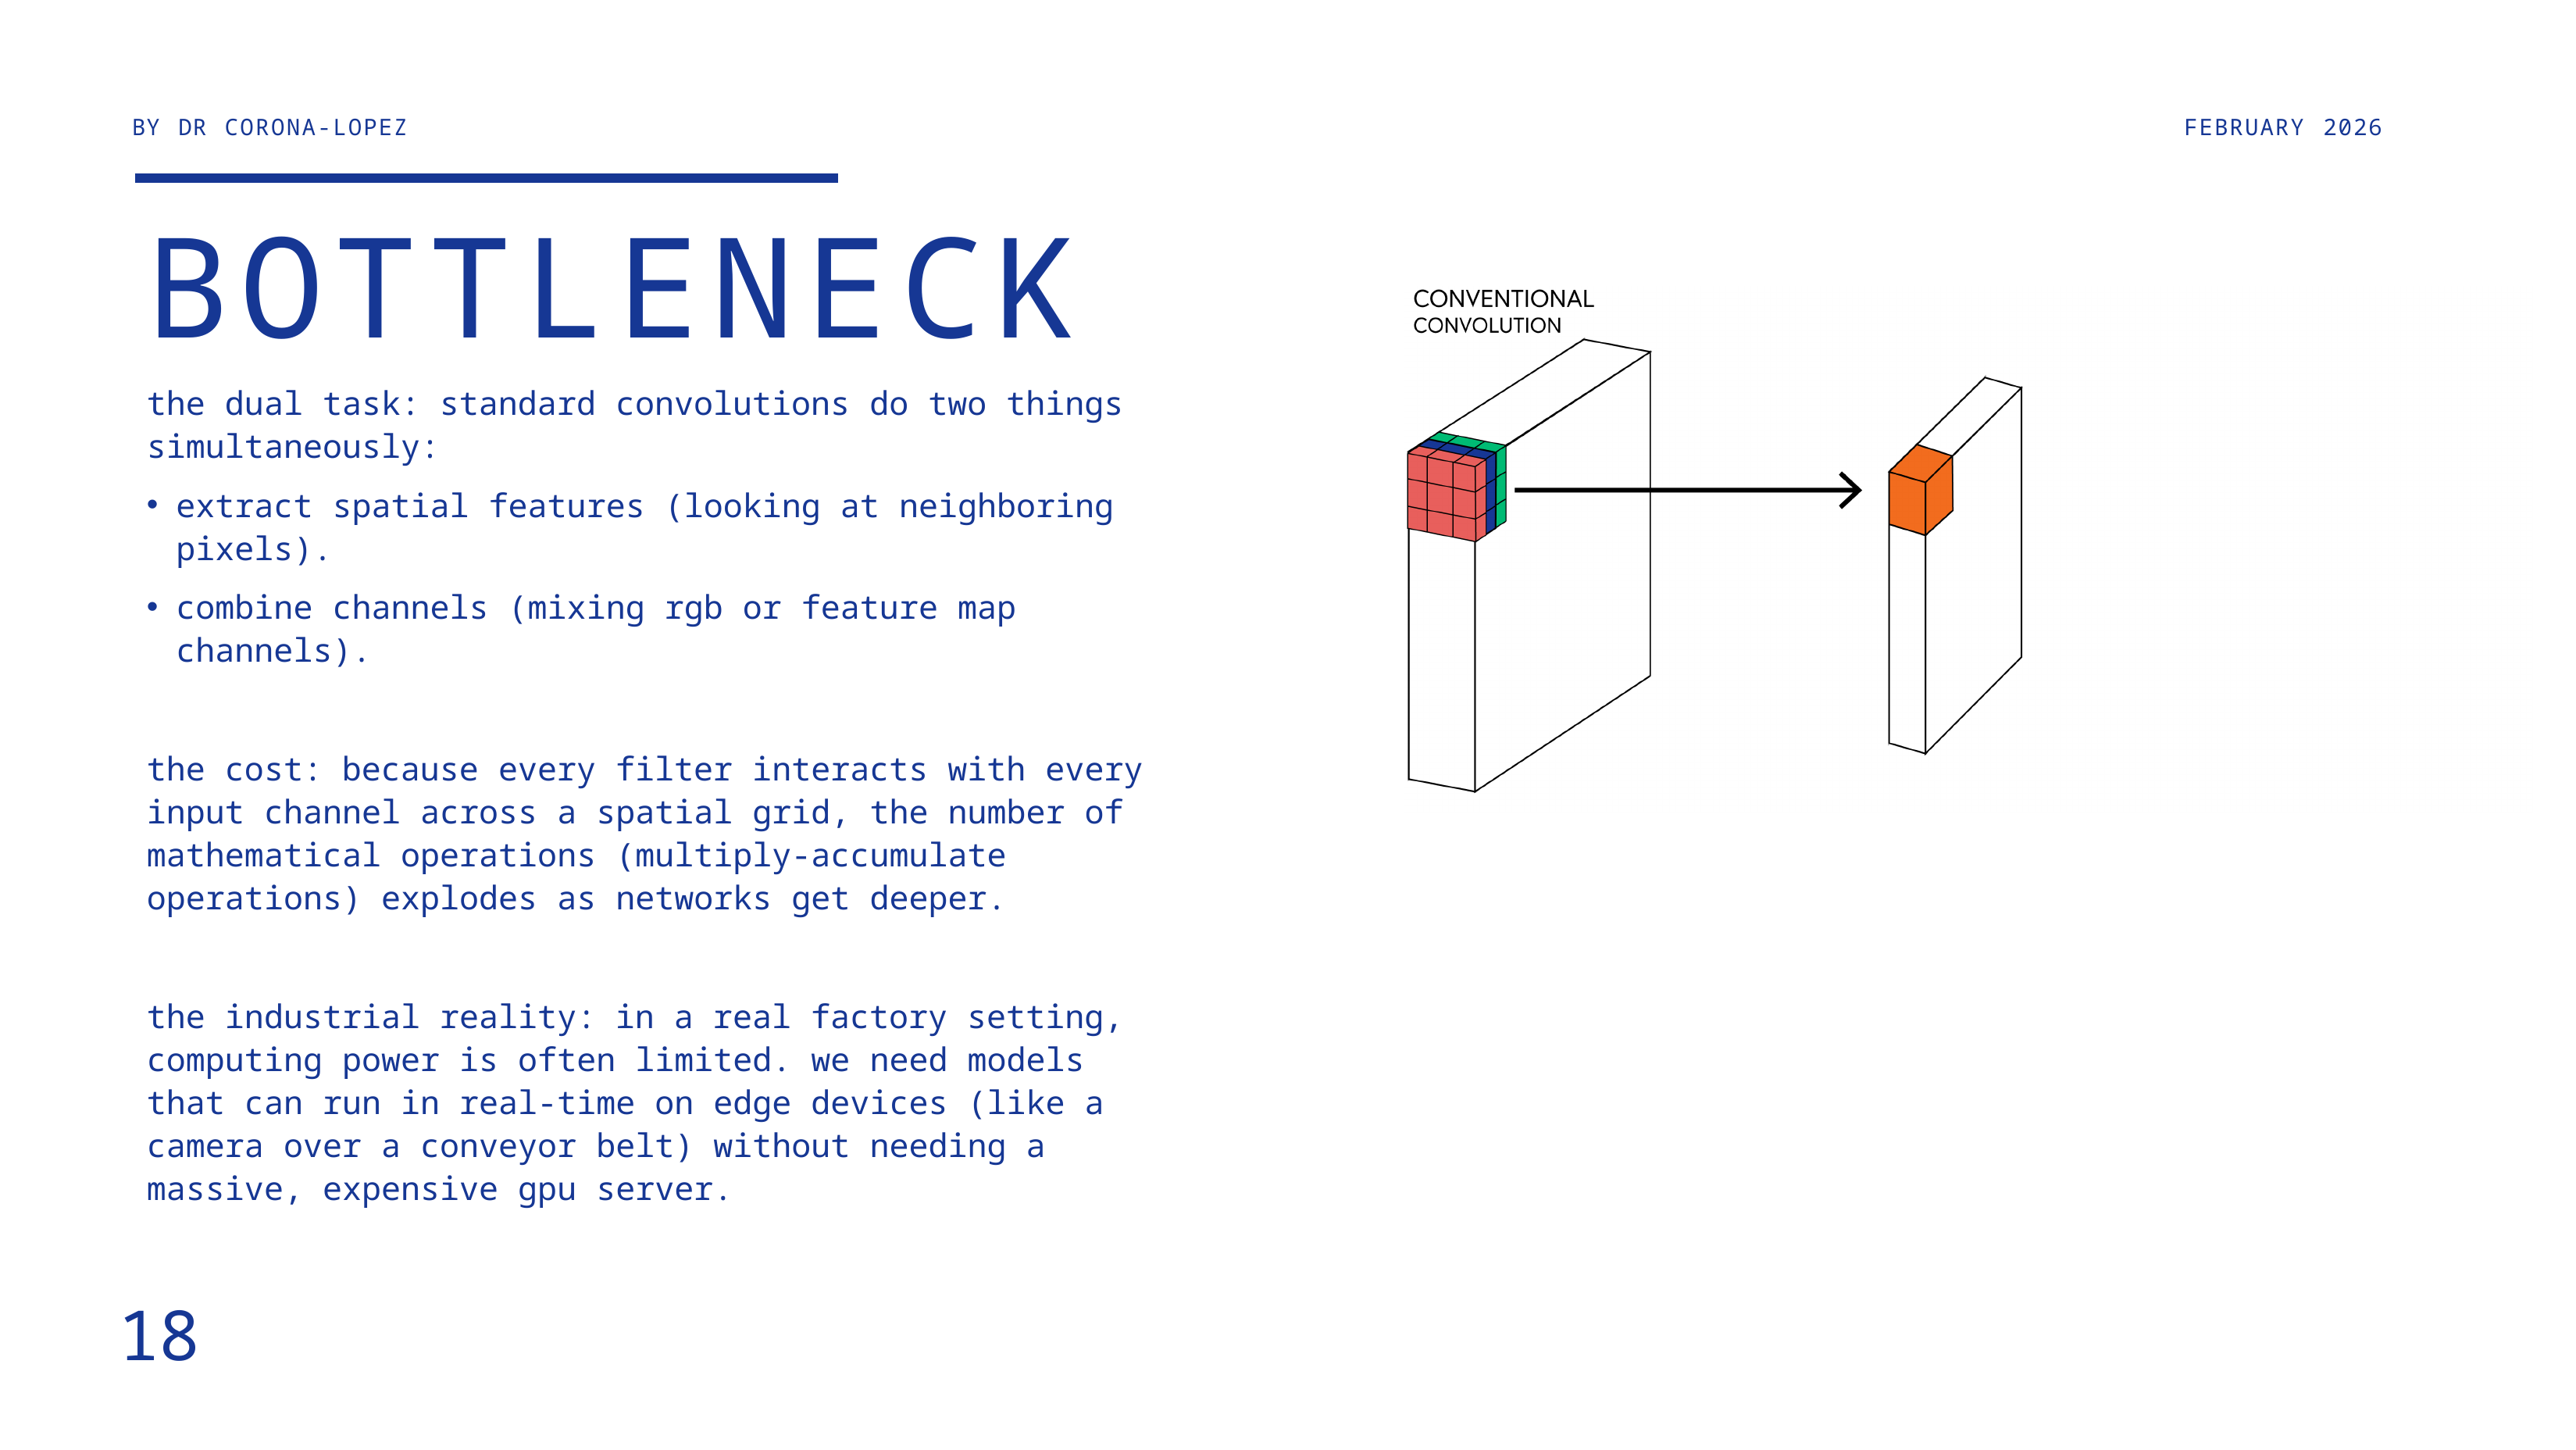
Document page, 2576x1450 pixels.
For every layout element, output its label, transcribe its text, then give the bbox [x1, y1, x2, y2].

text_box 18 [116, 1288, 209, 1374]
text_box FEBRUARY 2026 [2182, 111, 2447, 141]
text_box the dual task: standard convolutions do two things simultaneously: extract spatial features (looking at neighboring pixels). combine channels (mixing rgb or feature map channels). the cost: because every filter interacts with every input channel across a spatial grid, the number of mathematical operations (multiply-accumulate operations) explodes as networks get deeper. the industrial reality: in a real factory setting, computing power is often limited. we need models that can run in real-time on edge devices (like a camera over a conveyor belt) without needing a massive, expensive gpu server. [134, 373, 1171, 1272]
picture [1404, 286, 2533, 813]
list BOTTLENECK [116, 150, 1374, 1028]
text_box BY DR CORONA-LOPEZ [130, 111, 428, 141]
